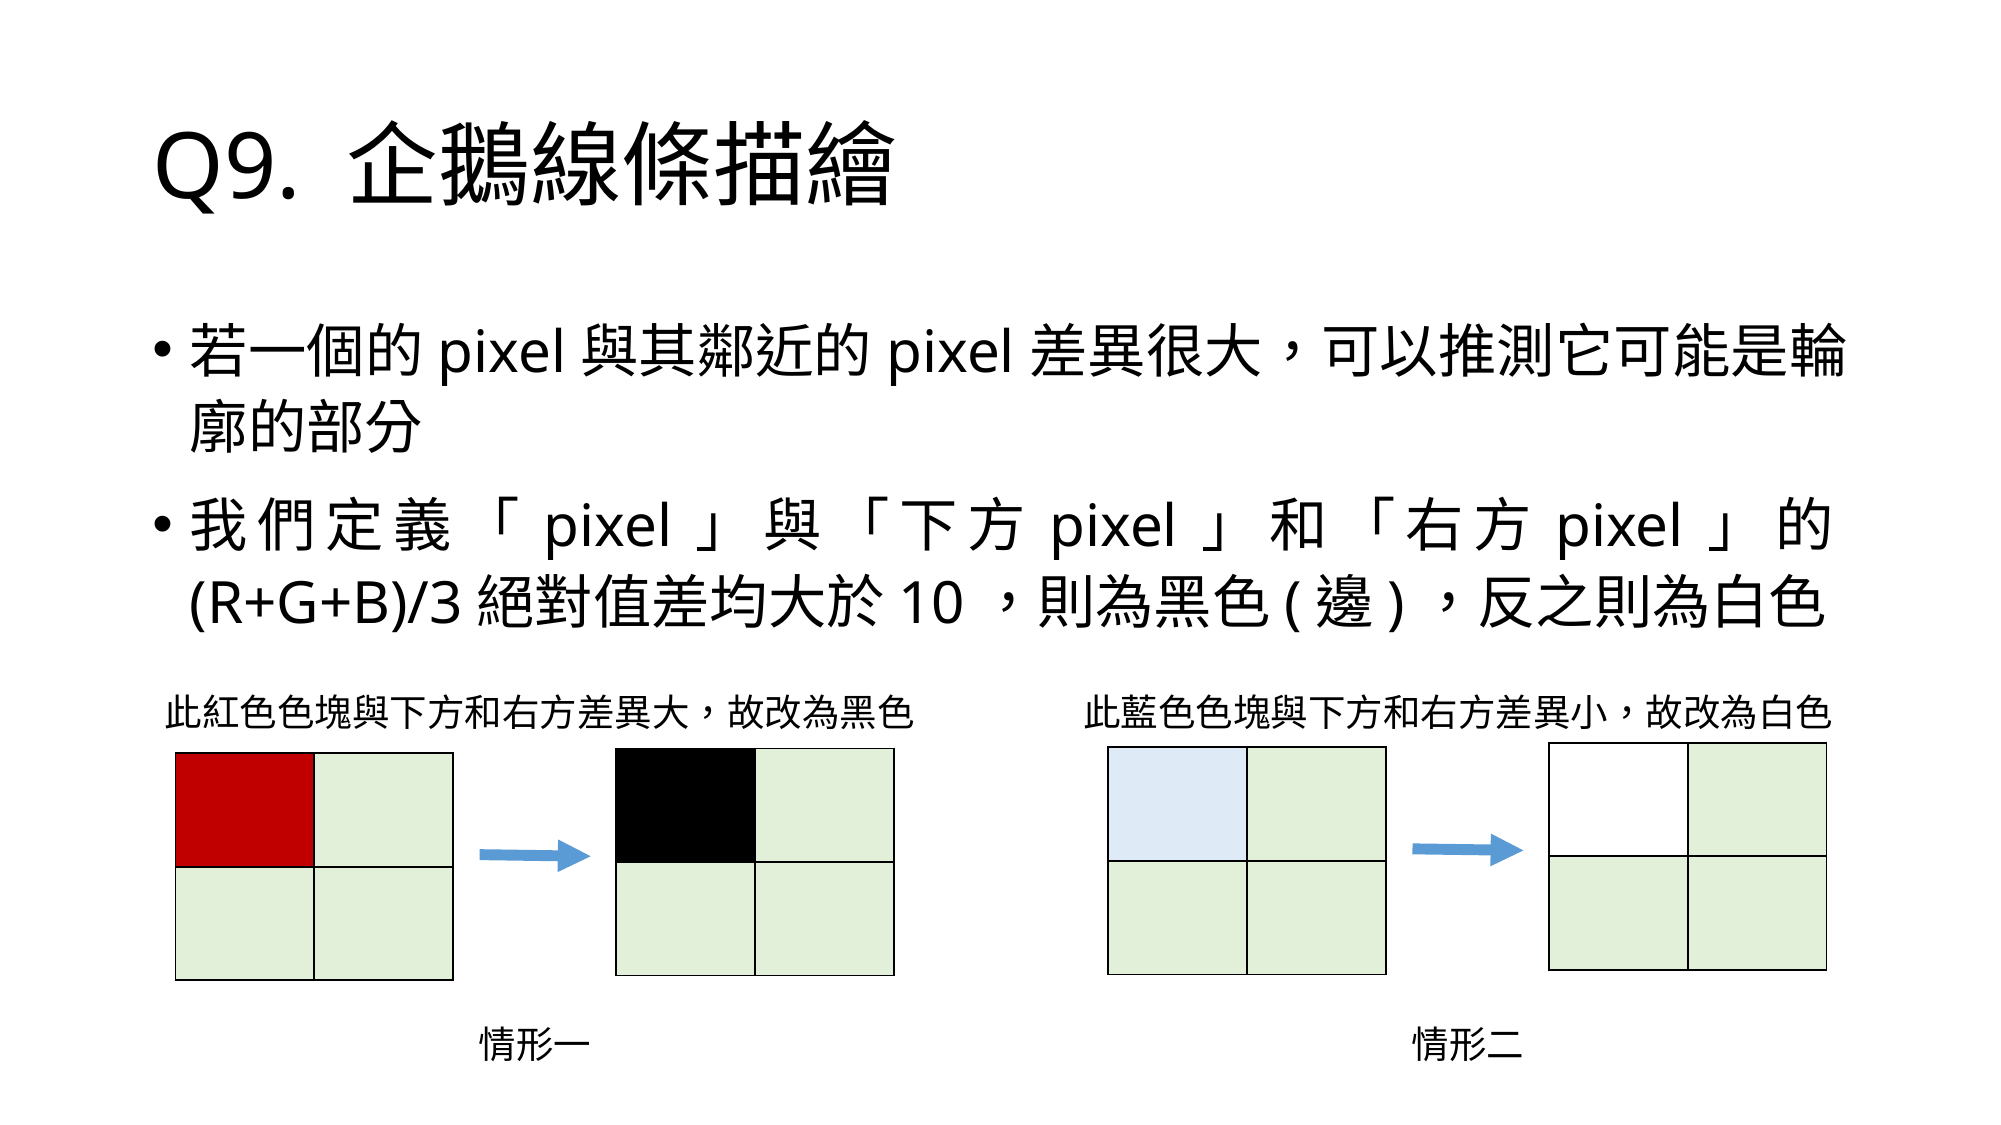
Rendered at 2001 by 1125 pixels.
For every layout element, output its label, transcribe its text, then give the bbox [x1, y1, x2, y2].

list 若一個的pixel與其鄰近的pixel差異很大，可以推測它可能是輪廓的部分 我們定義「pixel」與「下方pixel」和「右方pixel」的(R+G+B)/3絕對值差均大於10，則為黑色(邊)，反之則為白色 [137, 299, 1863, 1014]
text_box 此紅色色塊與下方和右方差異大，故改為黑色 [149, 681, 949, 741]
table_cell [1689, 857, 1826, 969]
table_header [617, 749, 754, 861]
table_cell [1550, 857, 1687, 969]
table_cell [756, 863, 893, 975]
table_cell [1248, 862, 1385, 974]
table_cell [1109, 862, 1246, 974]
table_header [1689, 744, 1826, 855]
table_cell [617, 863, 754, 975]
table_header [1109, 748, 1246, 860]
table_header [315, 754, 452, 866]
table_header [1248, 748, 1385, 860]
text_box 情形二 [1287, 1013, 1649, 1074]
table_header [756, 749, 893, 861]
table_cell [315, 868, 452, 979]
table_header [176, 754, 313, 866]
table_header [1550, 744, 1687, 855]
text_box 此藍色色塊與下方和右方差異小，故改為白色 [1068, 681, 1868, 741]
table_cell [176, 868, 313, 979]
title Q9. 企鵝線條描繪 [137, 59, 1863, 278]
text_box 情形一 [354, 1013, 716, 1074]
